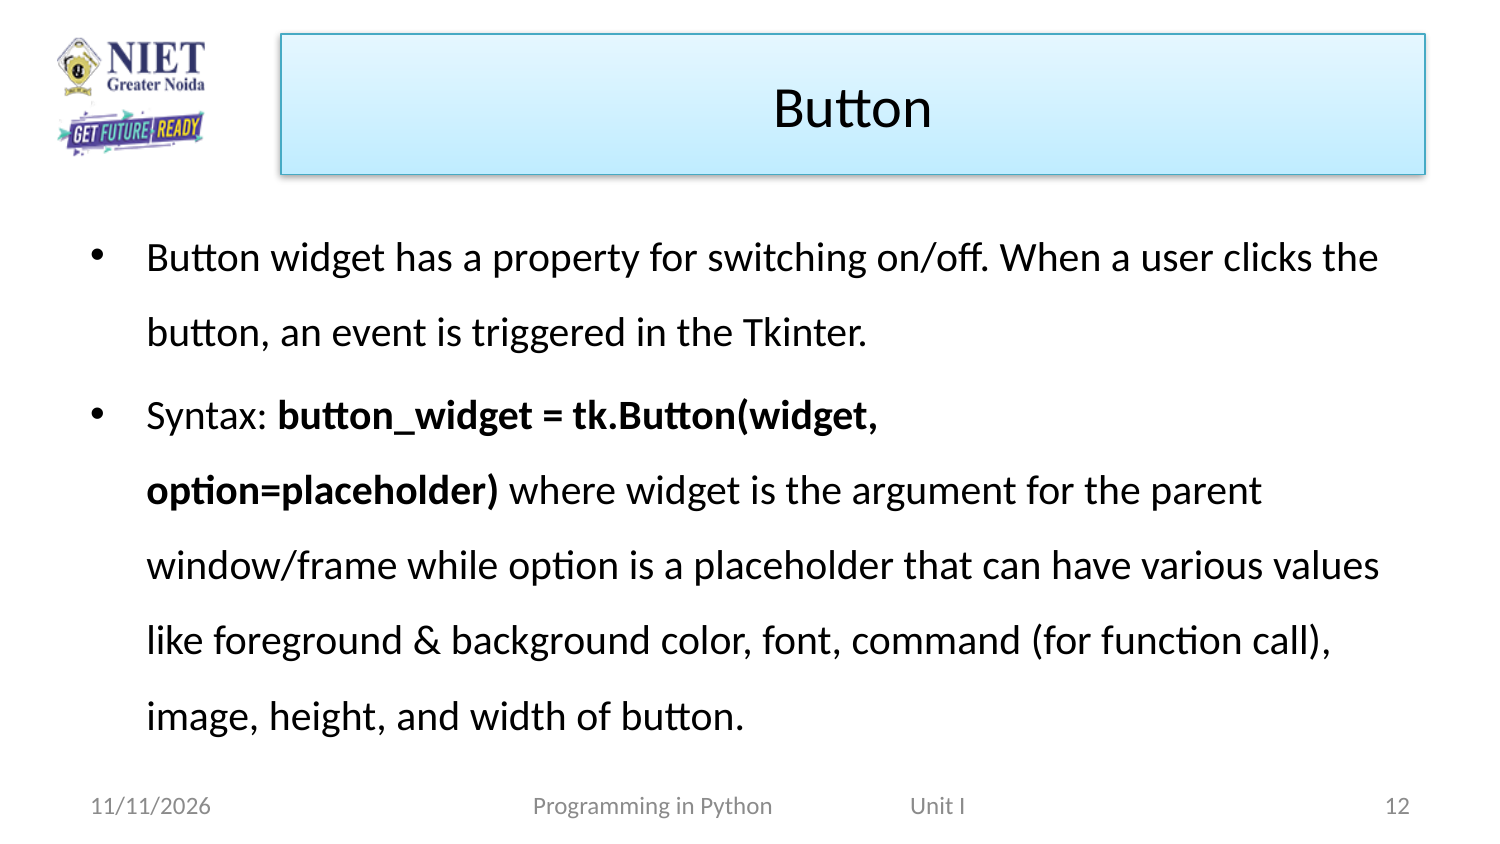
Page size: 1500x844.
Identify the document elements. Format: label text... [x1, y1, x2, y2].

footer Programming in Python Unit I [512, 782, 988, 827]
picture [23, 26, 238, 168]
list Button widget has a property for switching on/off. When a user clicks the button, an event is triggered in the Tkinter. Syntax: button_widget = tk.Button(widget, option=placeholder) where widget is the argument for the parent window/frame while option is a placeholder that can have various values like foreground & background color, font, command (for function call), image, height, and width of button. [75, 196, 1425, 754]
title Button [280, 33, 1426, 175]
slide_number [75, 782, 425, 827]
slide_number 12 [1074, 782, 1425, 827]
